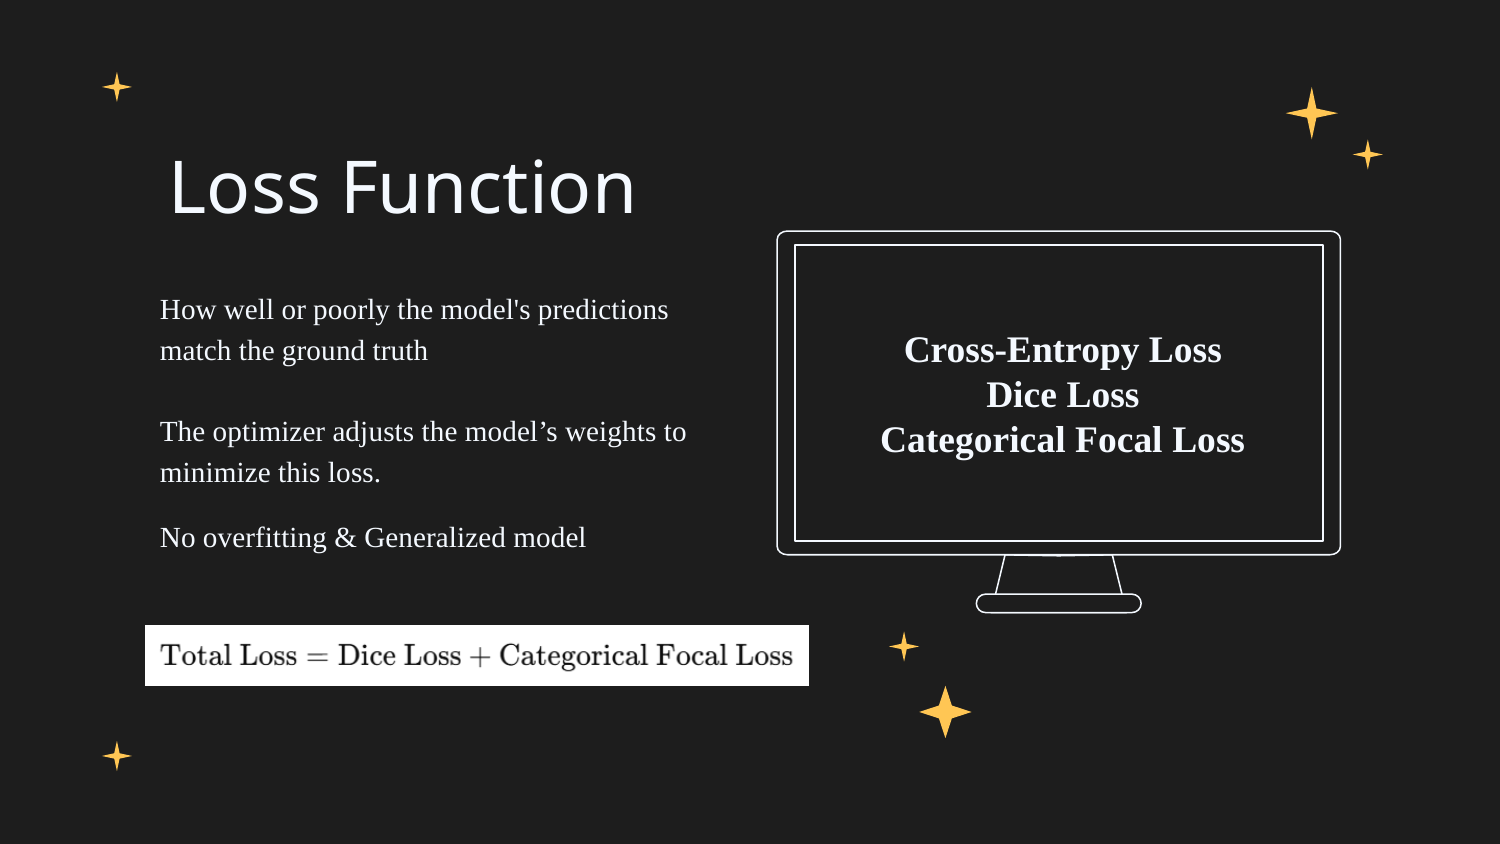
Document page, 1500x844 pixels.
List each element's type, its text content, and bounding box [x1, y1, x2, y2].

text_box The optimizer adjusts the model’s weights to minimize this loss. No overfitting & Generalized model [145, 392, 723, 585]
text_box [1352, 139, 1383, 170]
subtitle How well or poorly the model's predictions match the ground truth [145, 270, 723, 376]
text_box [1285, 86, 1339, 140]
text_box [919, 685, 972, 739]
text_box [776, 230, 1341, 613]
title Loss Function [153, 122, 732, 244]
picture [144, 625, 809, 687]
text_box [888, 631, 920, 662]
